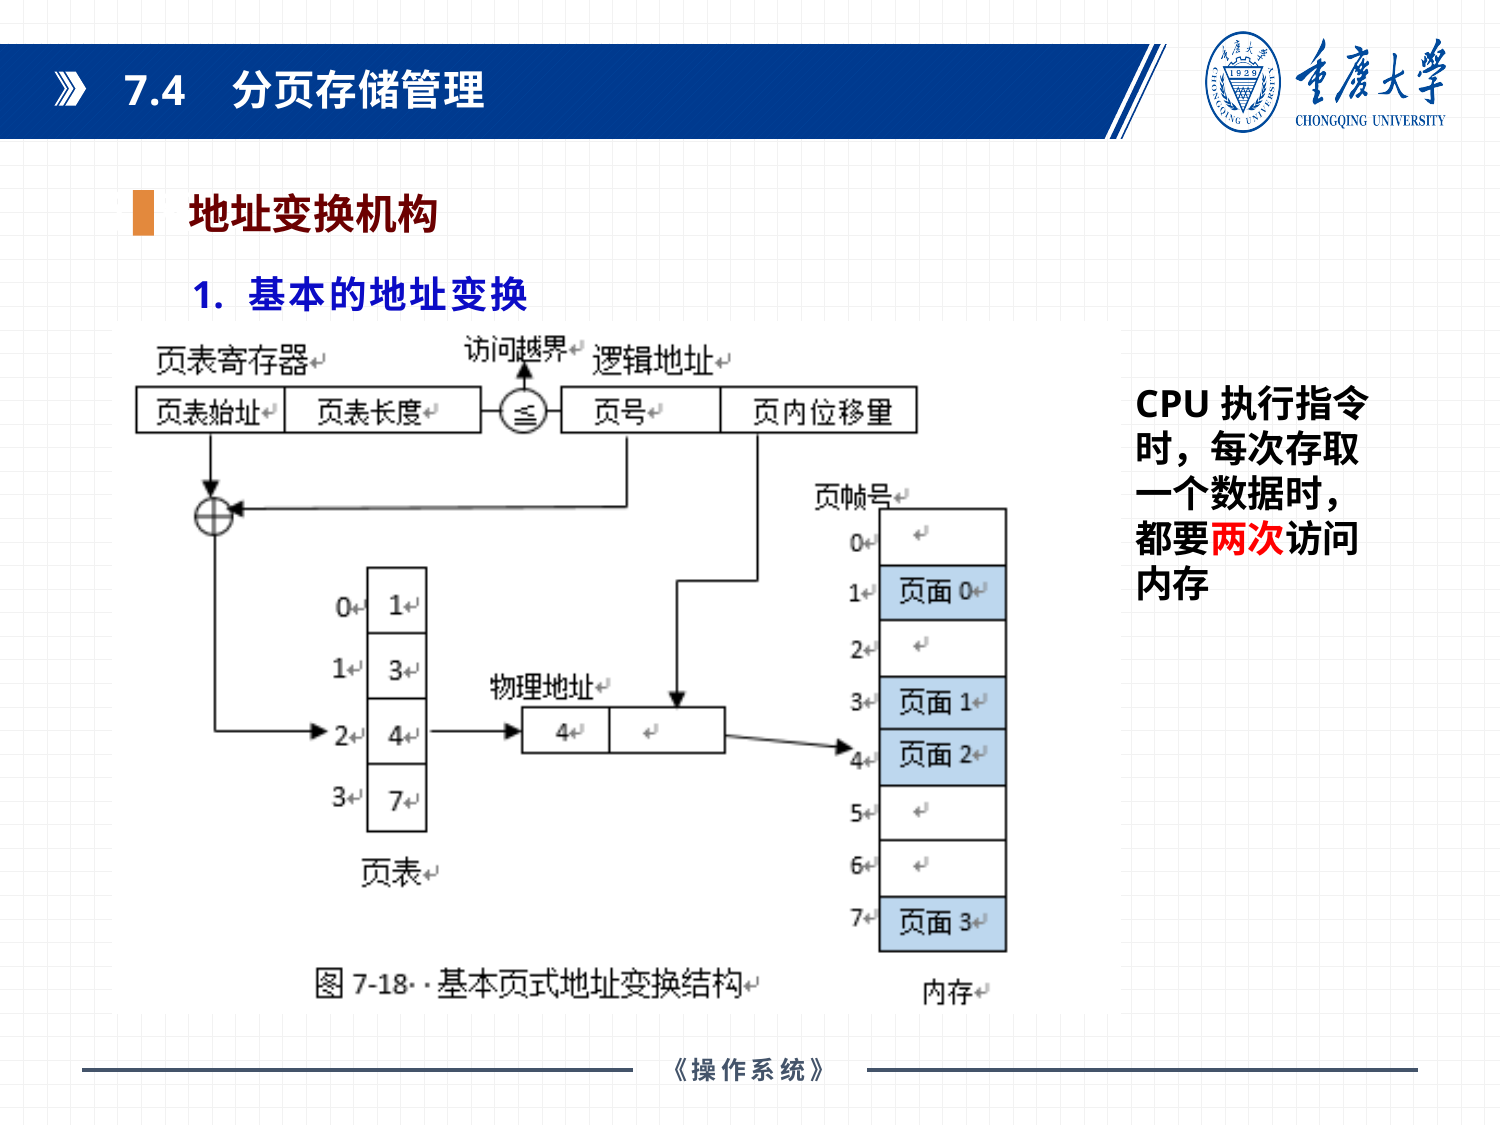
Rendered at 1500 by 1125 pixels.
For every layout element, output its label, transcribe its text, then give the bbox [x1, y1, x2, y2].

picture [1205, 31, 1446, 133]
text_box [132, 189, 155, 237]
picture [112, 321, 1121, 1014]
text_box CPU执行指令时，每次存取一个数据时，都要两次访问内存 [1121, 372, 1394, 612]
text_box 1. 基本的地址变换机构 [133, 252, 543, 321]
list 课程教材： [95, 183, 1031, 246]
text_box 地址变换机构 [173, 180, 801, 245]
text_box 7.4 分页存储管理 [109, 61, 1045, 146]
